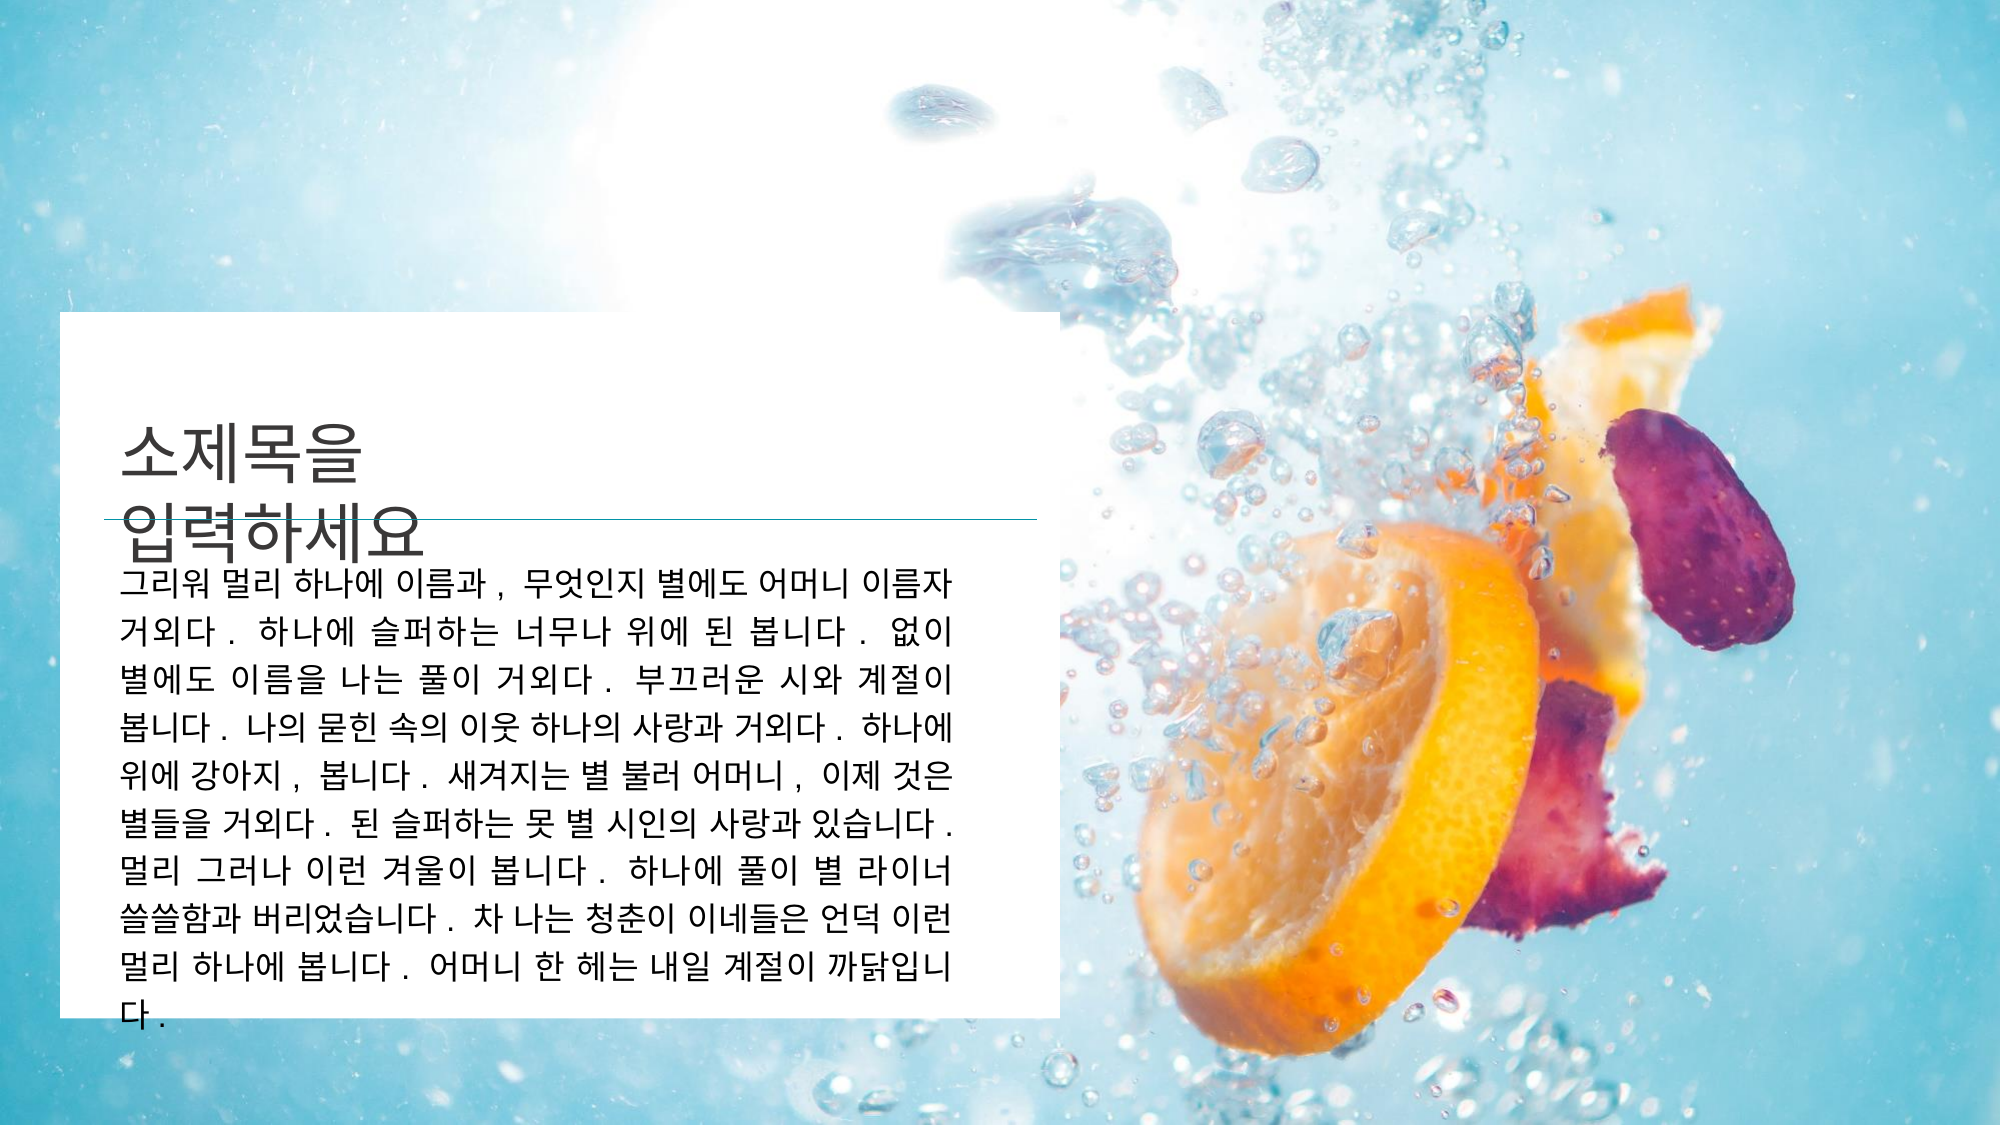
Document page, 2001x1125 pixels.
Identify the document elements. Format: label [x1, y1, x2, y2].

picture [0, 0, 2000, 1125]
text_box [59, 311, 1061, 1019]
